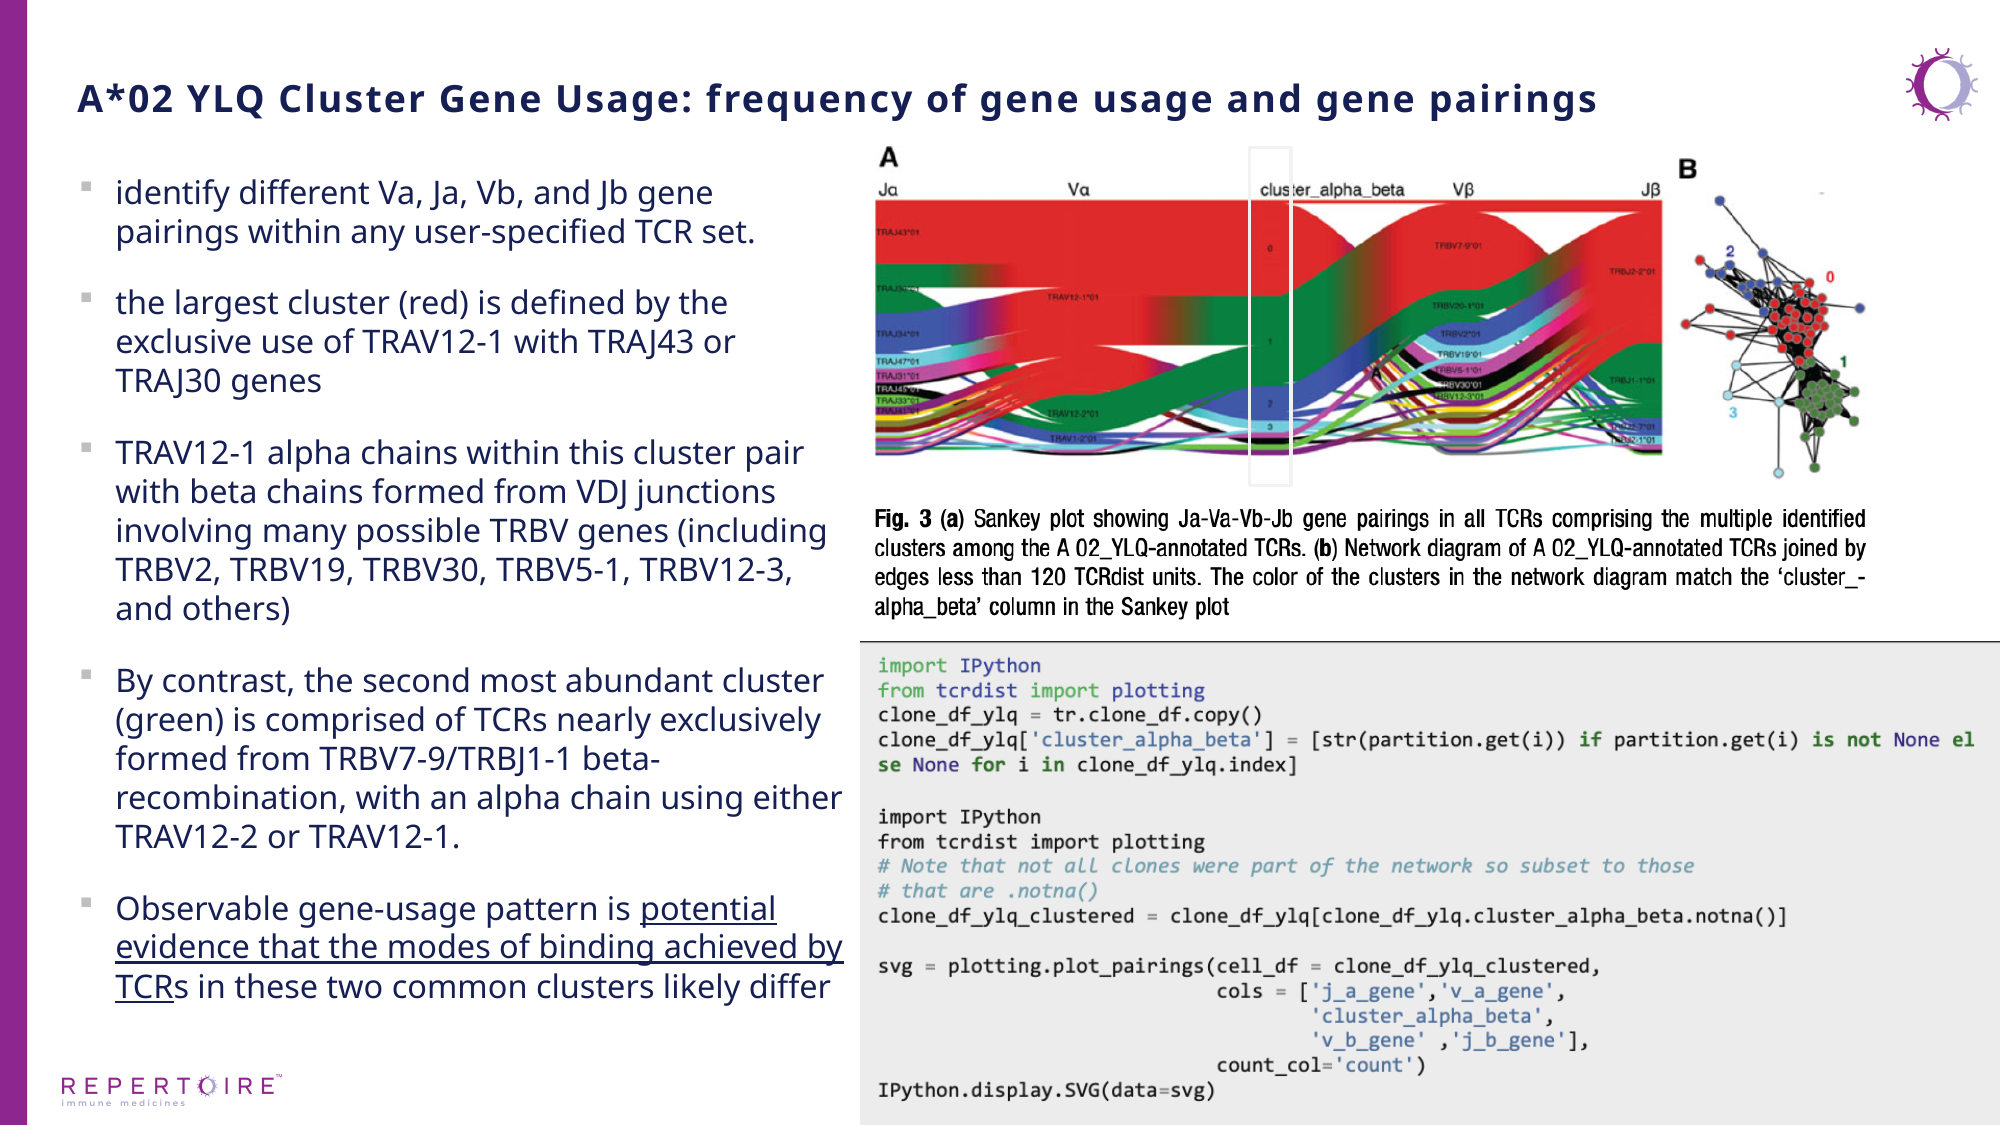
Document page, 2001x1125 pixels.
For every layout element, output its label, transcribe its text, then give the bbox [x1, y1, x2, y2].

picture [860, 639, 2000, 1125]
picture [860, 133, 1877, 620]
list identify different Va, Ja, Vb, and Jb gene pairings within any user-specified TCR set. the largest cluster (red) is defined by the exclusive use of TRAV12-1 with TRAJ43 or TRAJ30 genes TRAV12-1 alpha chains within this cluster pair with beta chains formed from VDJ junctions involving many possible TRBV genes (including TRBV2, TRBV19, TRBV30, TRBV5-1, TRBV12-3, and others) By contrast, the second most abundant cluster (green) is comprised of TCRs nearly exclusively formed from TRBV7-9/TRBJ1-1 beta- recombination, with an alpha chain using either TRAV12-2 or TRAV12-1. Observable gene-usage pattern is potential evidence that the modes of binding achieved by TCRs in these two common clusters likely differ [63, 164, 861, 1037]
title A*02 YLQ Cluster Gene Usage: frequency of gene usage and gene pairings [62, 0, 1941, 128]
picture [62, 1074, 282, 1106]
picture [1941, 48, 1978, 121]
